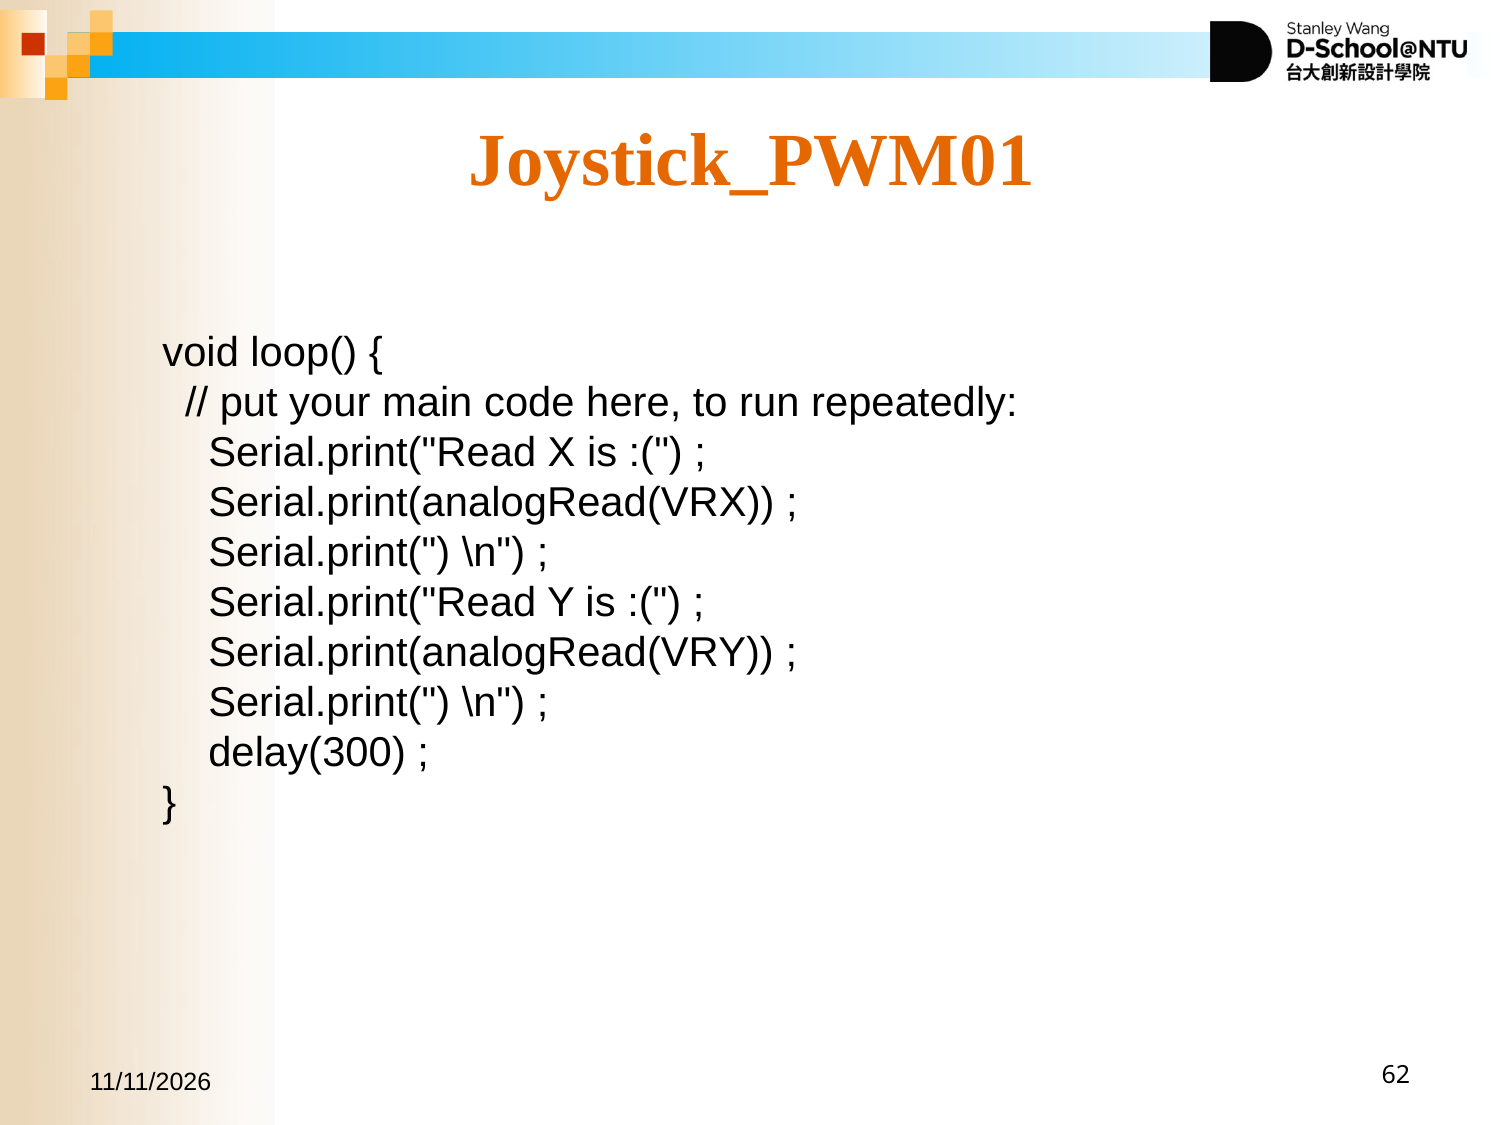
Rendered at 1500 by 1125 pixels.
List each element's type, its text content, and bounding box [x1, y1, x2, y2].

text_box 2017/11/2 [75, 1024, 425, 1103]
picture [1210, 21, 1467, 82]
title Joystick_PWM01 [76, 42, 1427, 268]
text_box 62 [1074, 1024, 1425, 1100]
text_box void loop() { // put your main code here, to run repeatedly: Serial.print("Read X is :(") ; Serial.print(analogRead(VRX)) ; Serial.print(") \n") ; Serial.print("Read Y is :(") ; Serial.print(analogRead(VRY)) ; Serial.print(") \n") ; delay(300) ; } [147, 267, 1365, 833]
